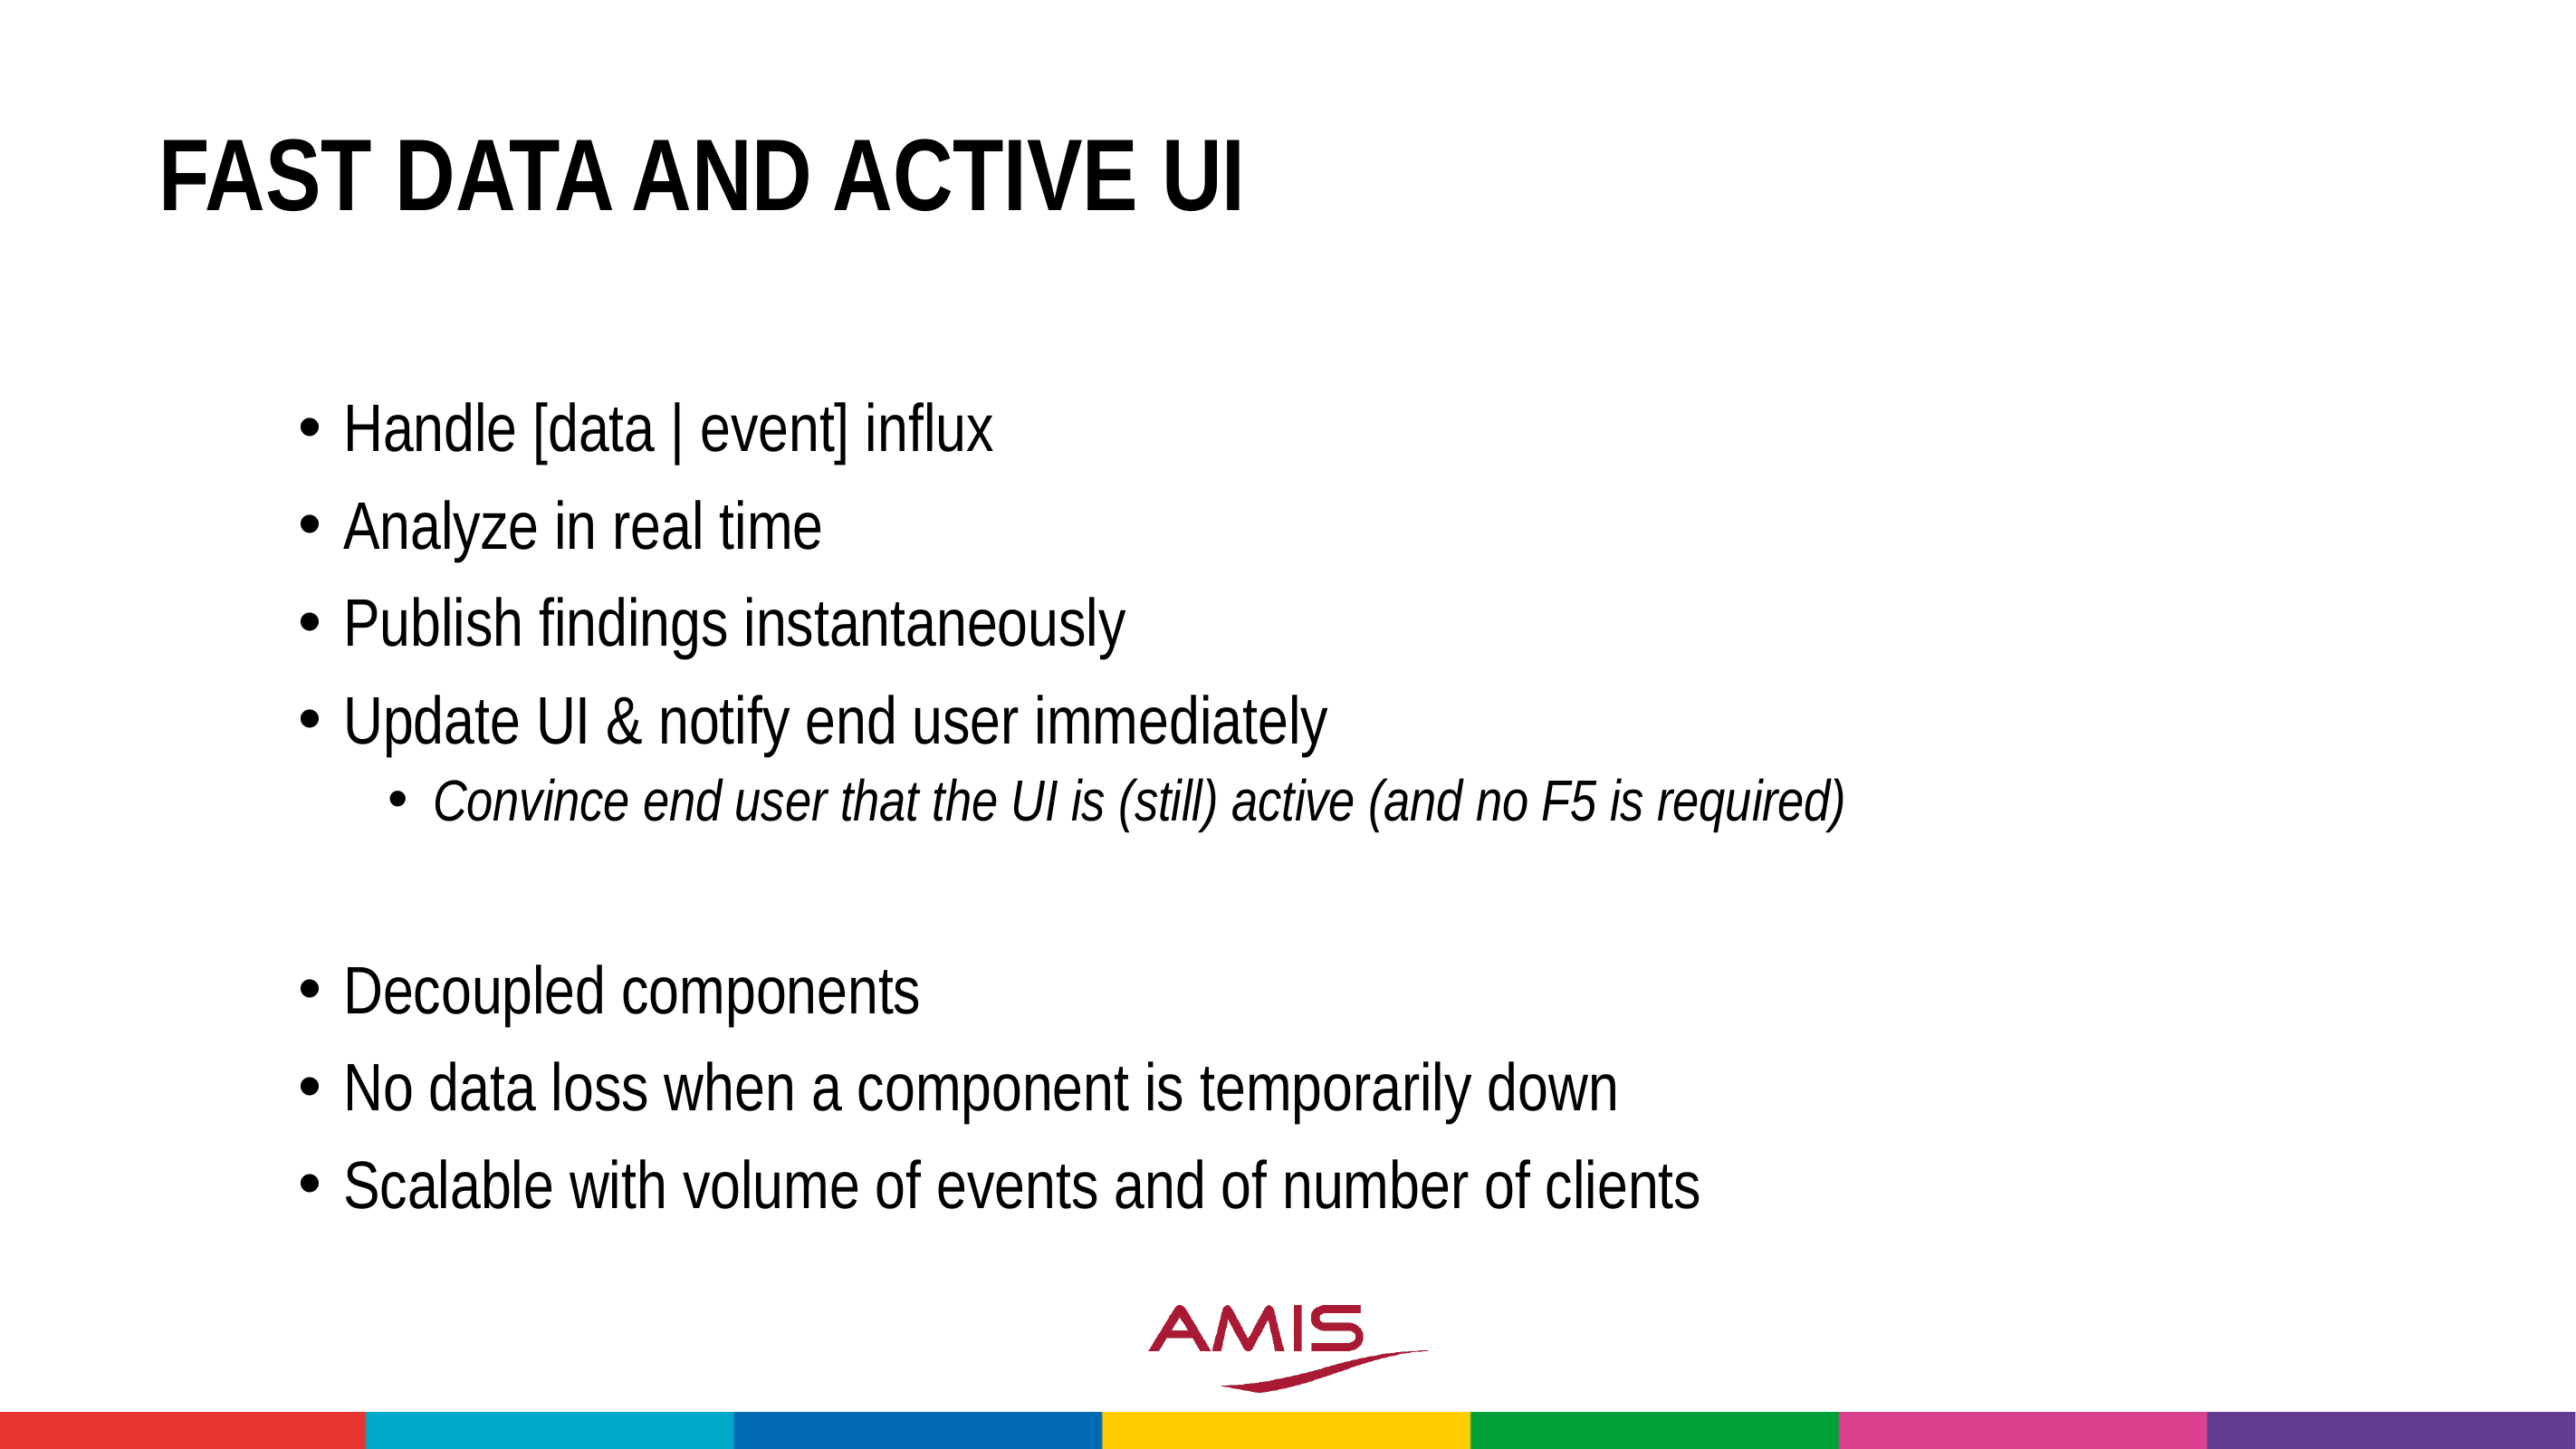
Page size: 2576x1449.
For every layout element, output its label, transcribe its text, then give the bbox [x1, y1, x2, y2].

picture [0, 1412, 733, 1449]
title Fast data and active UI [145, 125, 2059, 326]
picture [1148, 1305, 1428, 1393]
list Handle [data | event] influx Analyze in real time Publish findings instantaneously Update UI & notify end user immediately Convince end user that the UI is (still) active (and no F5 is required) Decoupled components No data loss when a component is temporarily down Scalable with volume of events and of number of clients [284, 387, 2059, 1238]
picture [735, 1412, 2576, 1449]
